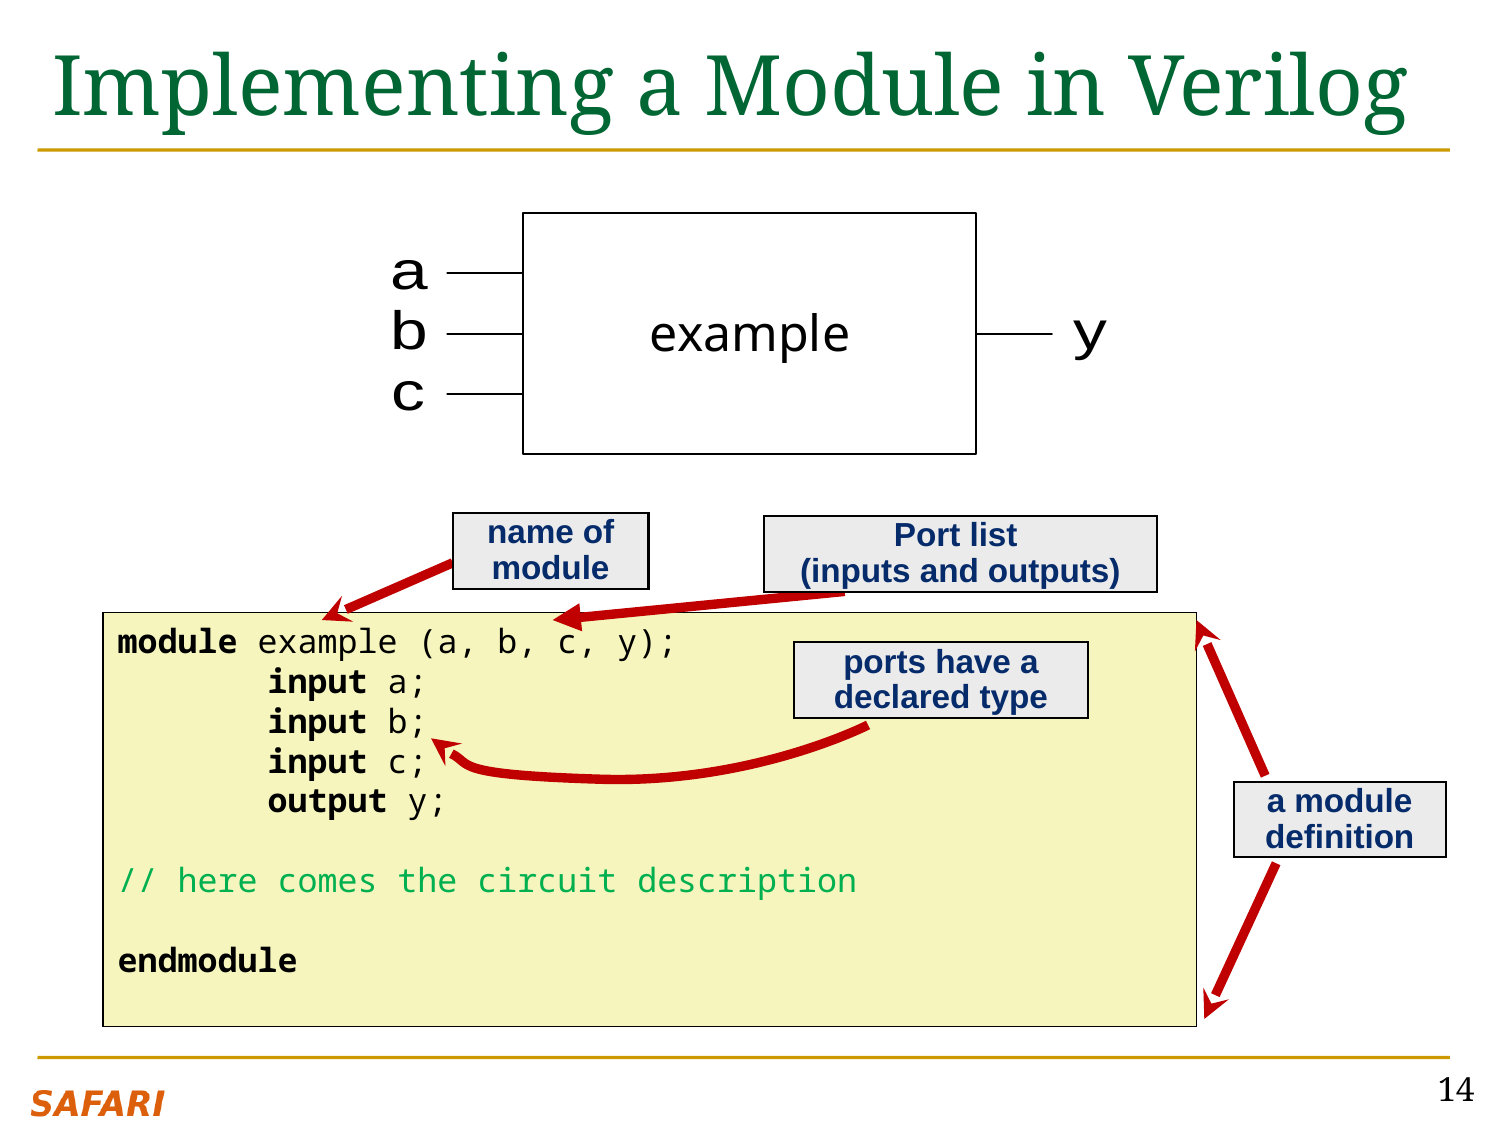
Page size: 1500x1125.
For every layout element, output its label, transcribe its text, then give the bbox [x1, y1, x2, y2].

picture [29, 1083, 169, 1124]
text_box module example (a, b, c, y); input a; input b; input c; output y; // here comes the circuit description endmodule [102, 612, 1197, 1027]
text_box [321, 609, 336, 621]
text_box Port list (inputs and outputs) [763, 515, 1158, 592]
text_box [1195, 620, 1208, 634]
text_box [431, 724, 869, 780]
text_box [1203, 1005, 1216, 1019]
text_box name of module [452, 512, 649, 589]
slide_number 14 [1139, 1045, 1490, 1121]
text_box ports have a declared type [794, 642, 1088, 719]
text_box a module definition [1233, 781, 1447, 858]
text_box [552, 592, 840, 625]
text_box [323, 203, 1176, 464]
title Implementing a Module in Verilog [37, 24, 1450, 170]
